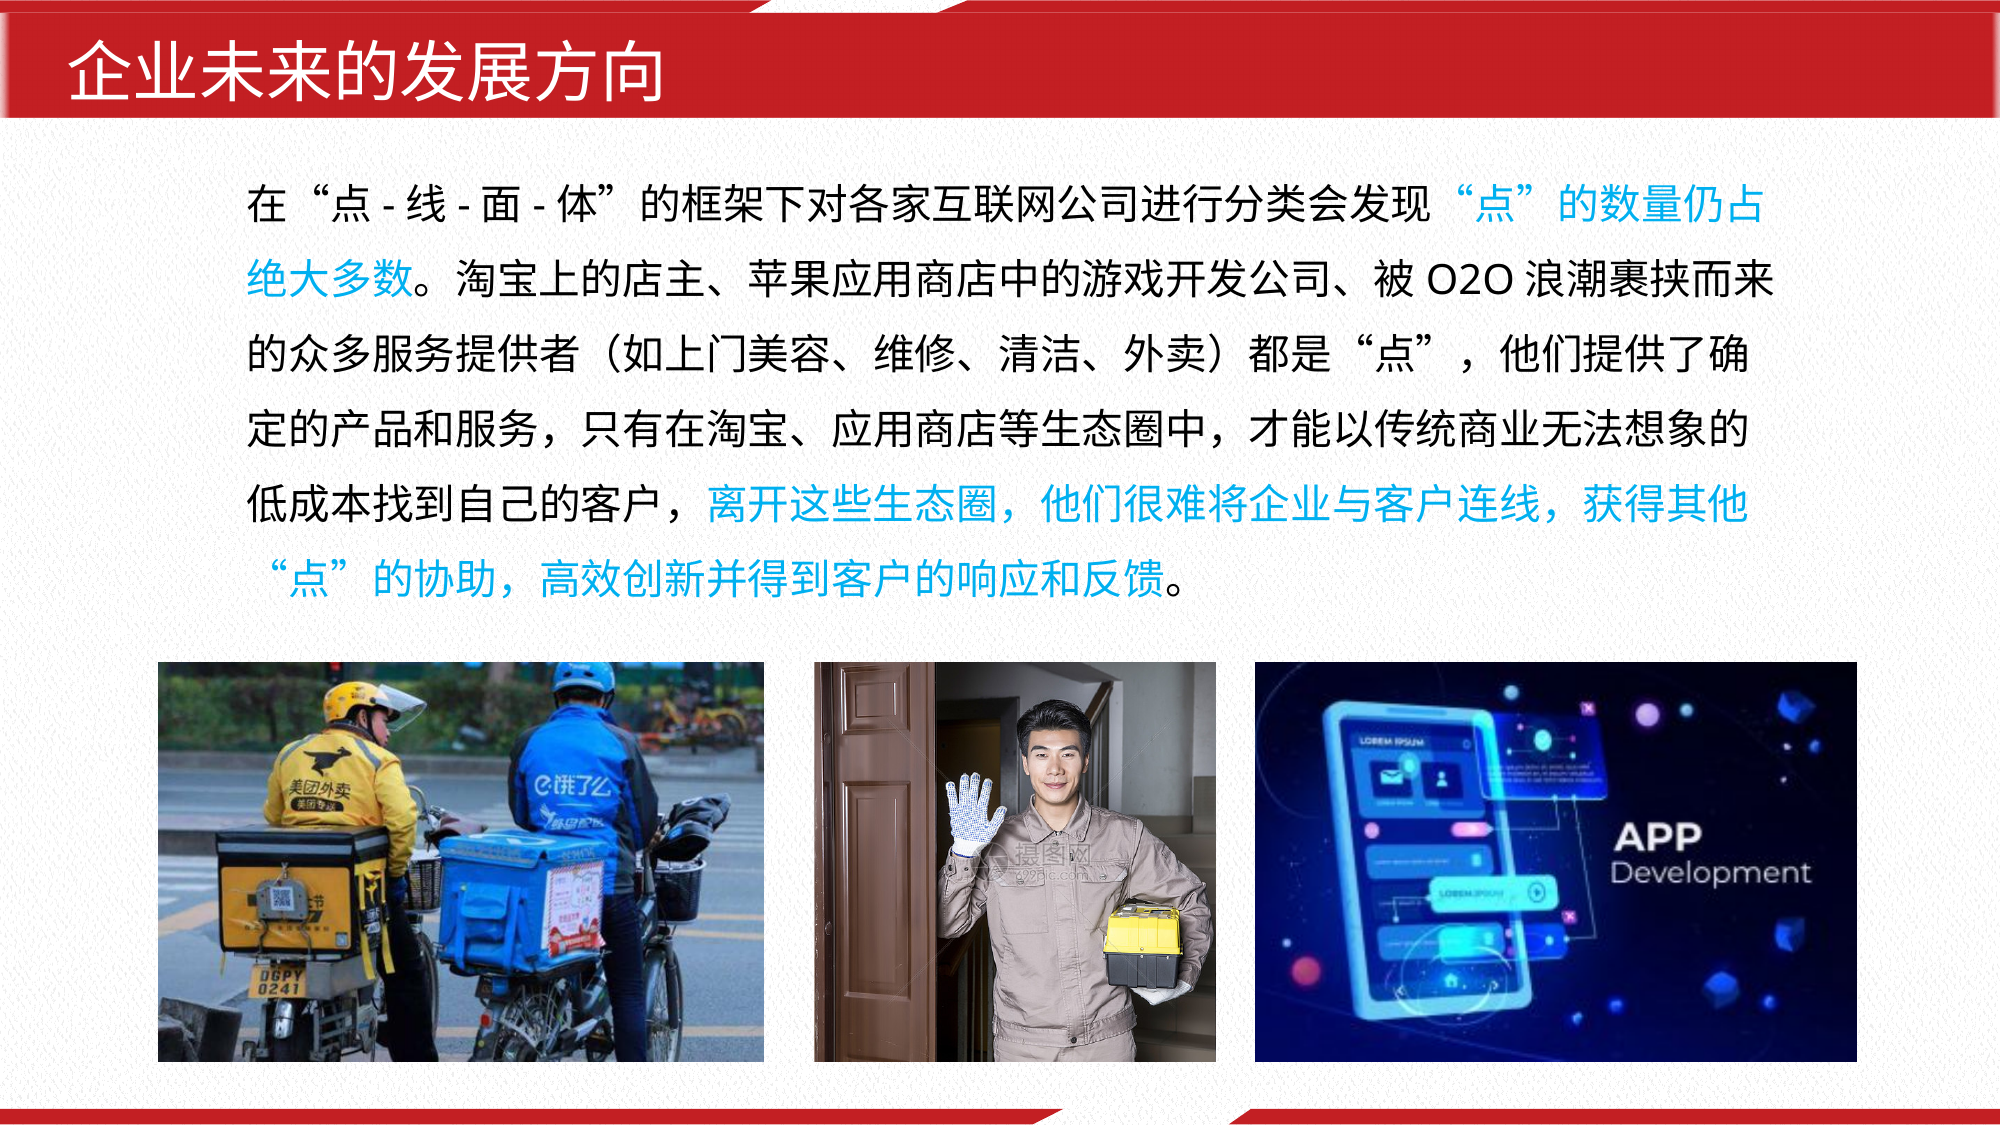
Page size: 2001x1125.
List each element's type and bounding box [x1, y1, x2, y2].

picture [0, 12, 2000, 118]
picture [158, 662, 764, 1062]
text_box [0, 118, 2000, 1125]
text_box [0, 0, 2000, 12]
picture [1255, 662, 1857, 1062]
picture [814, 662, 1216, 1062]
